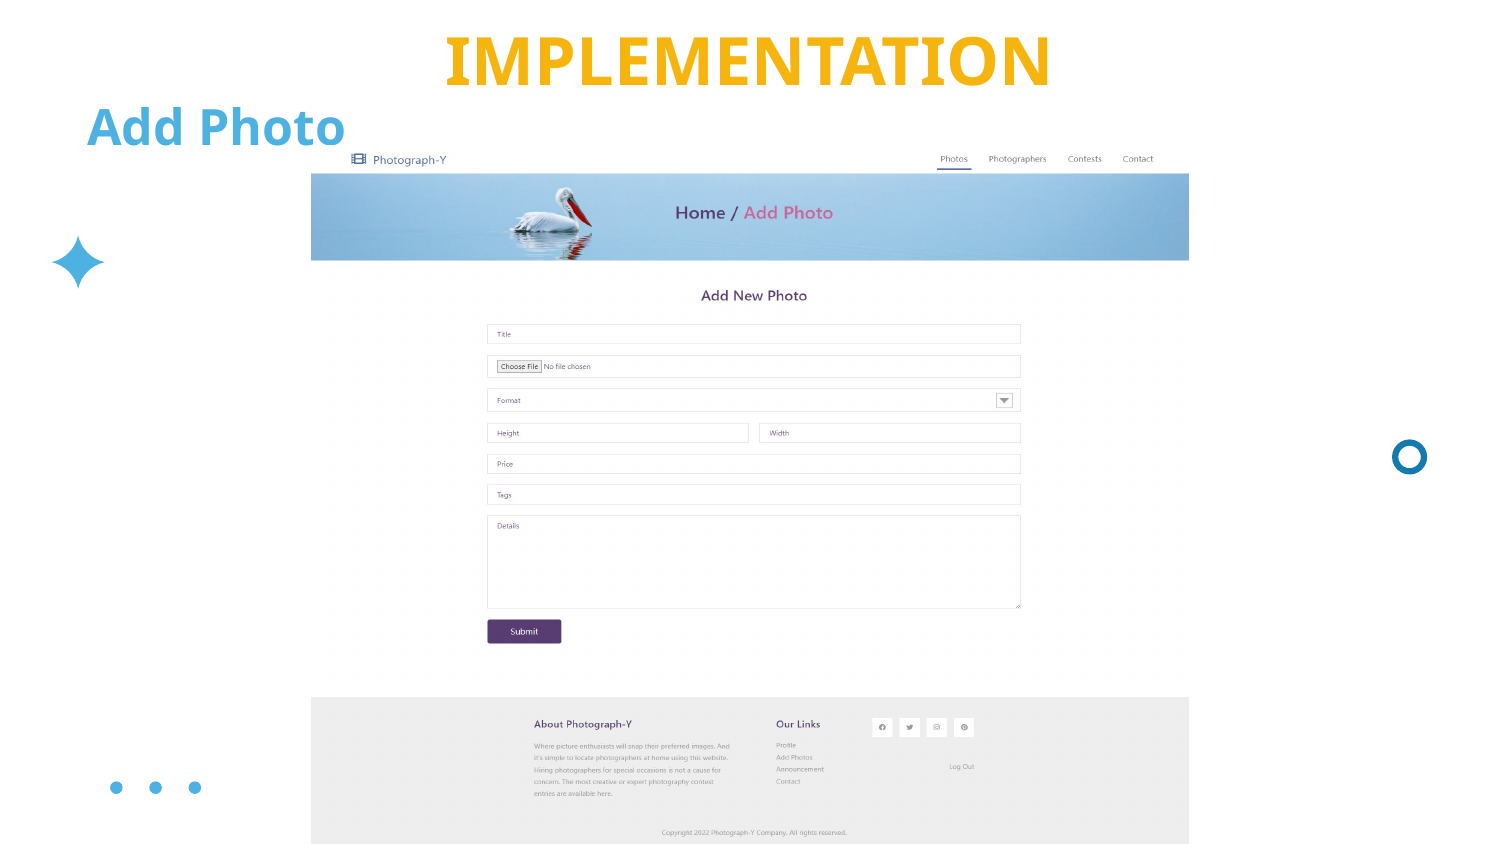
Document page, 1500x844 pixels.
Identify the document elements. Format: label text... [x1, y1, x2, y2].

text_box Add Photo [72, 76, 505, 171]
picture [311, 145, 1189, 844]
title IMPLEMENTATION [263, 19, 1237, 115]
